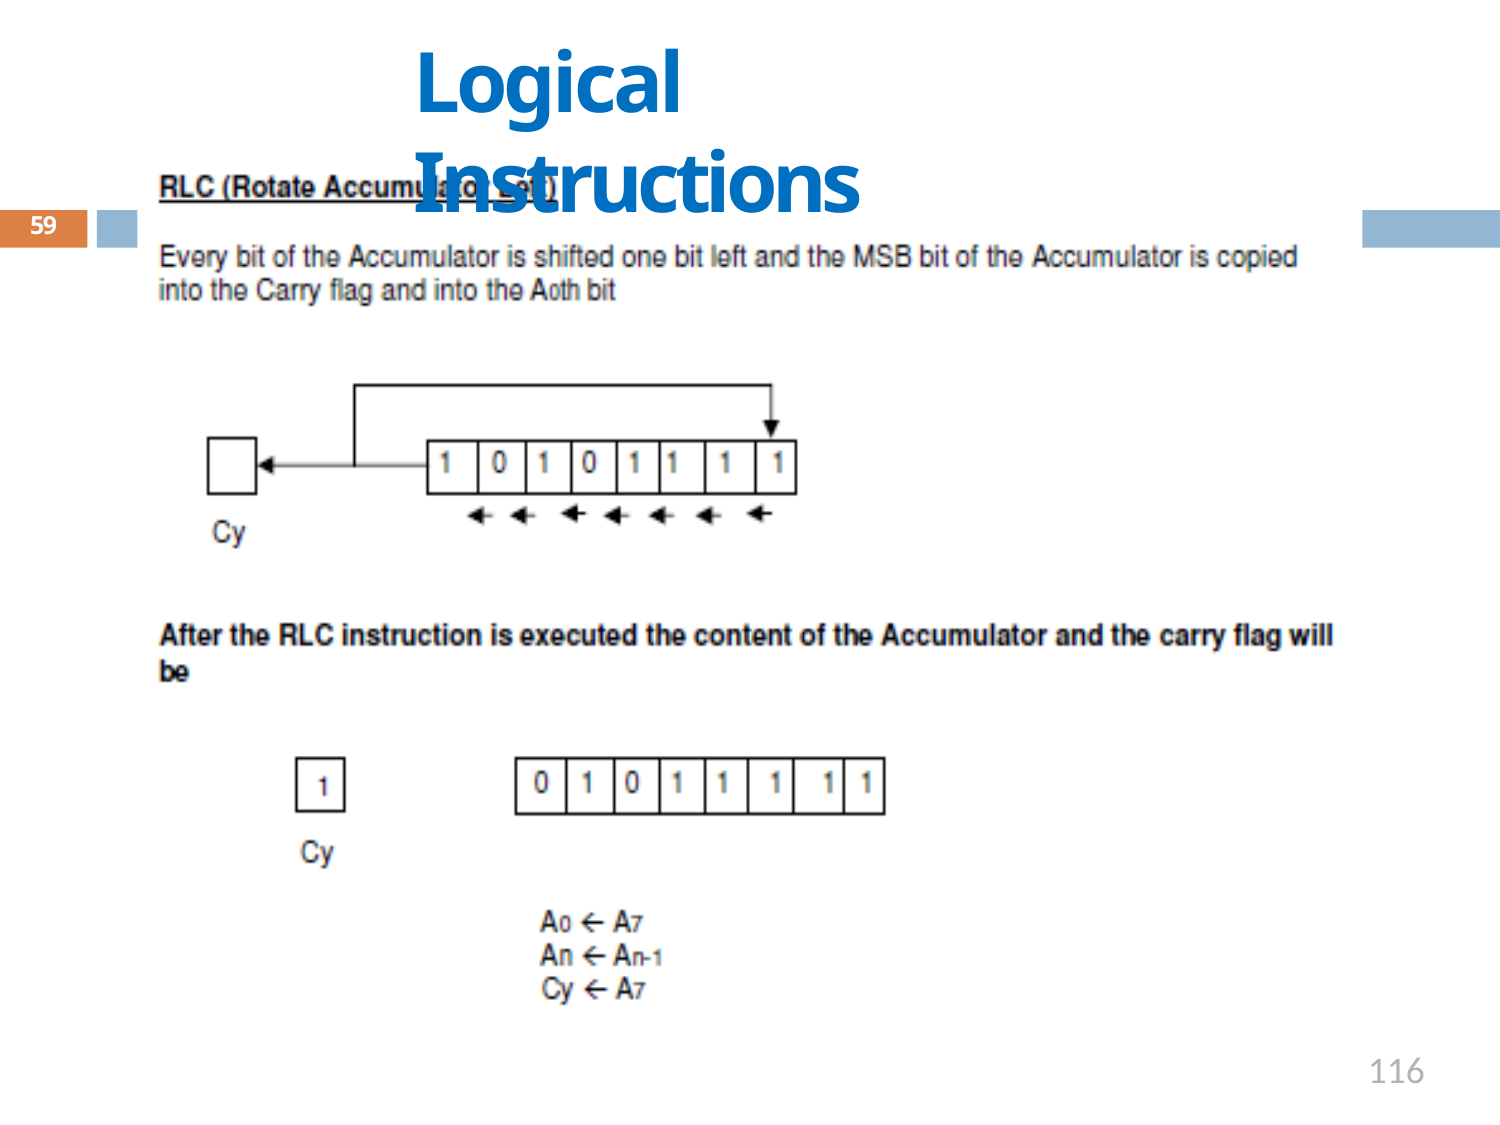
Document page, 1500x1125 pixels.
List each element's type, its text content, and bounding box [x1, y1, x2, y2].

slide_number 116 [1080, 1046, 1425, 1103]
text_box 59 [28, 207, 59, 240]
text_box [137, 162, 1363, 1025]
title Logical Instructions [411, 26, 1077, 229]
